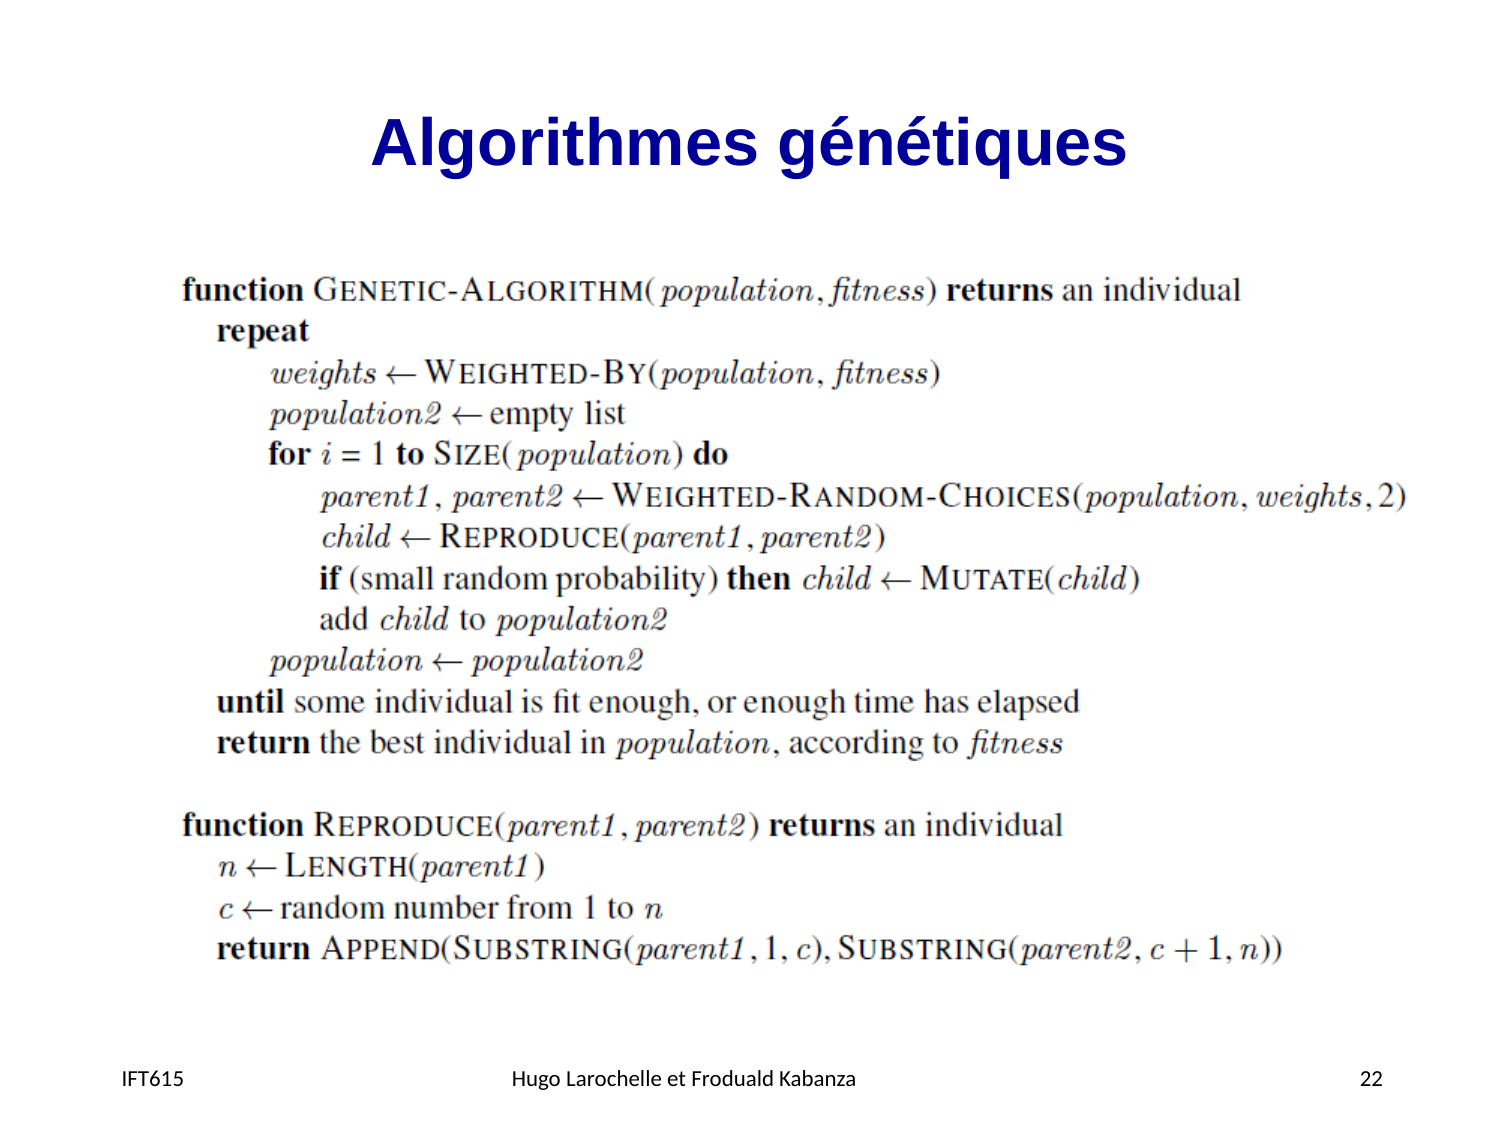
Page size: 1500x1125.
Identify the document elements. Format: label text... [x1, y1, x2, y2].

slide_number 22 [1344, 1056, 1431, 1117]
title Algorithmes génétiques [75, 45, 1425, 233]
slide_number Hugo Larochelle et Froduald Kabanza [419, 1056, 950, 1117]
picture [172, 271, 1413, 980]
footer IFT615 [69, 1056, 200, 1117]
